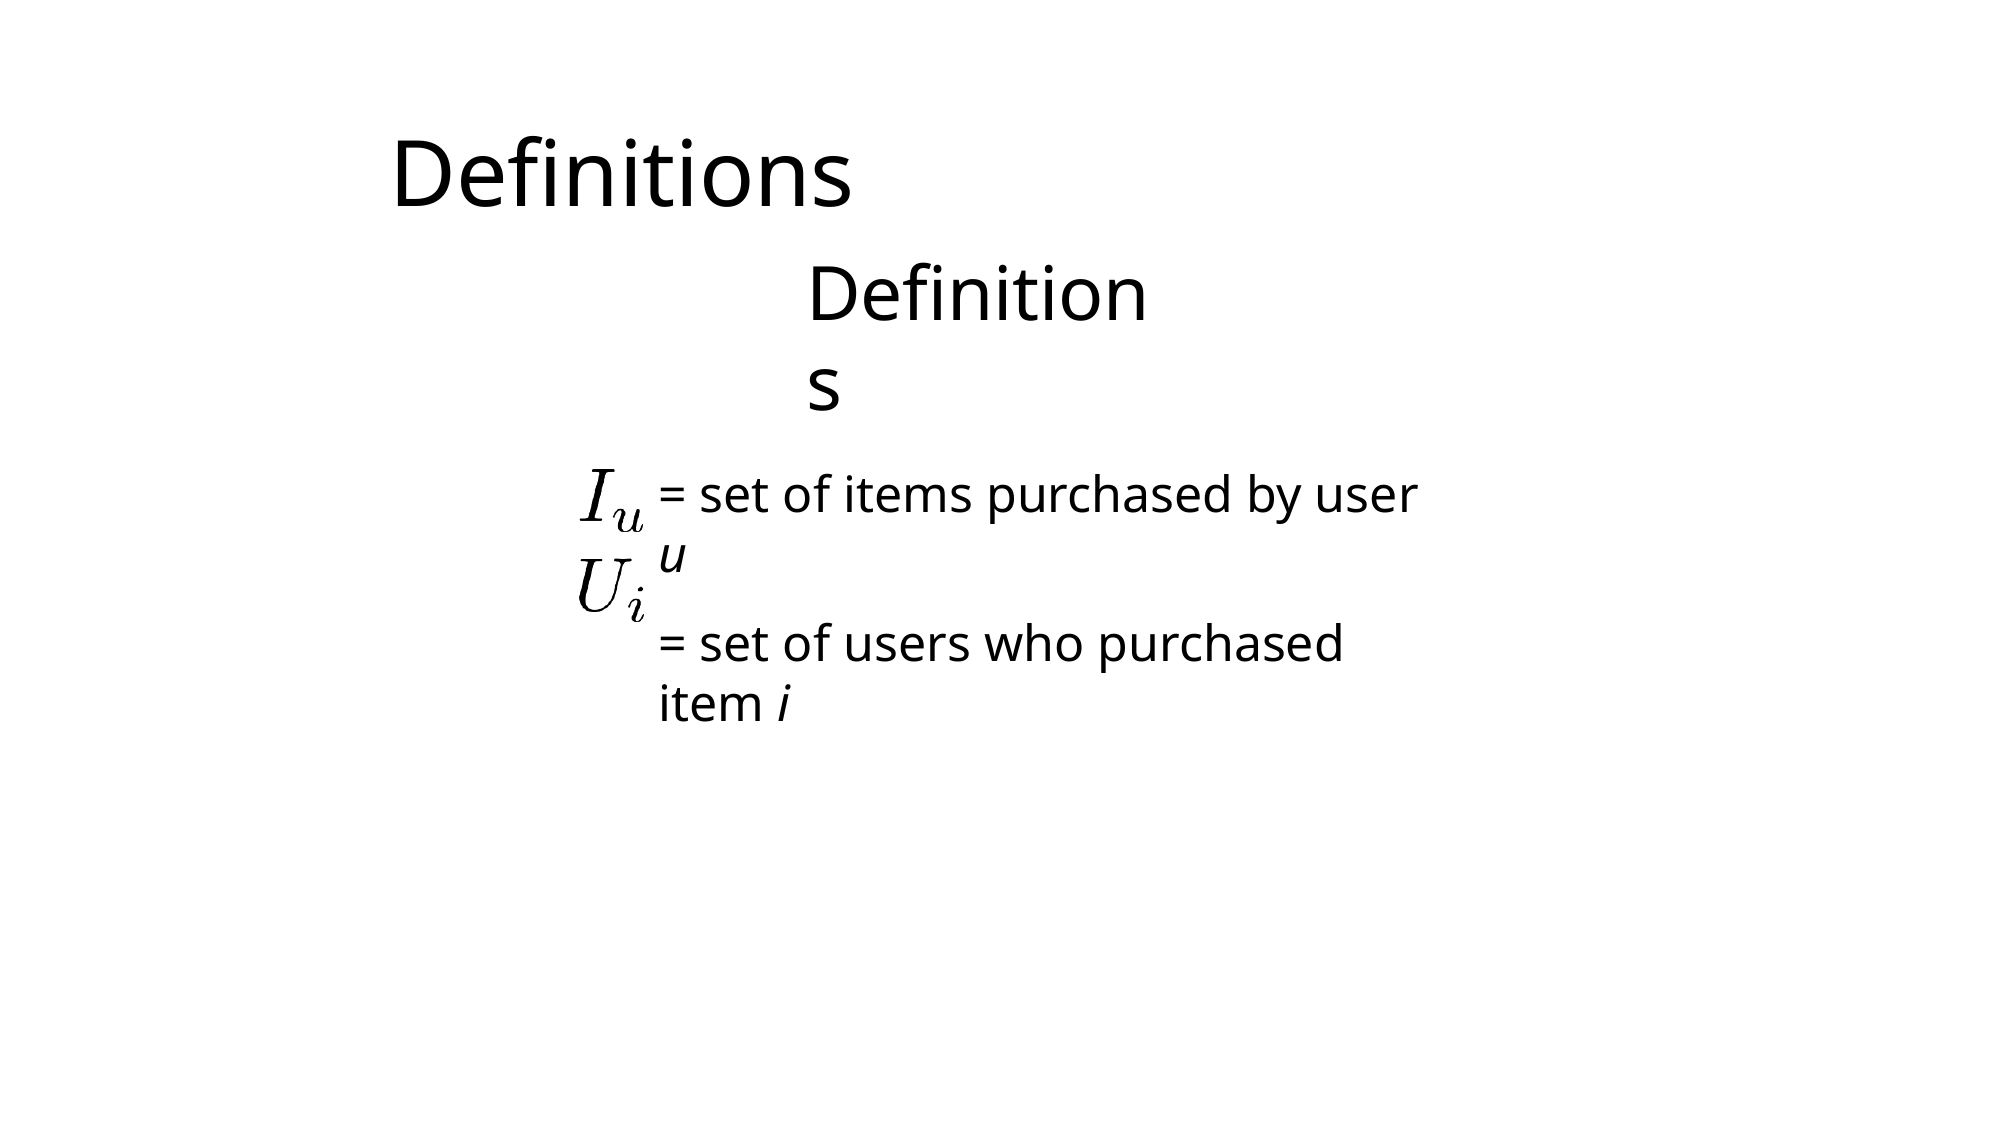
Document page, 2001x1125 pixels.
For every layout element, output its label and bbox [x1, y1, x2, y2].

picture [579, 469, 643, 532]
picture [579, 558, 644, 622]
text_box [803, 242, 1165, 425]
text_box [655, 431, 1447, 732]
title [387, 73, 2000, 264]
